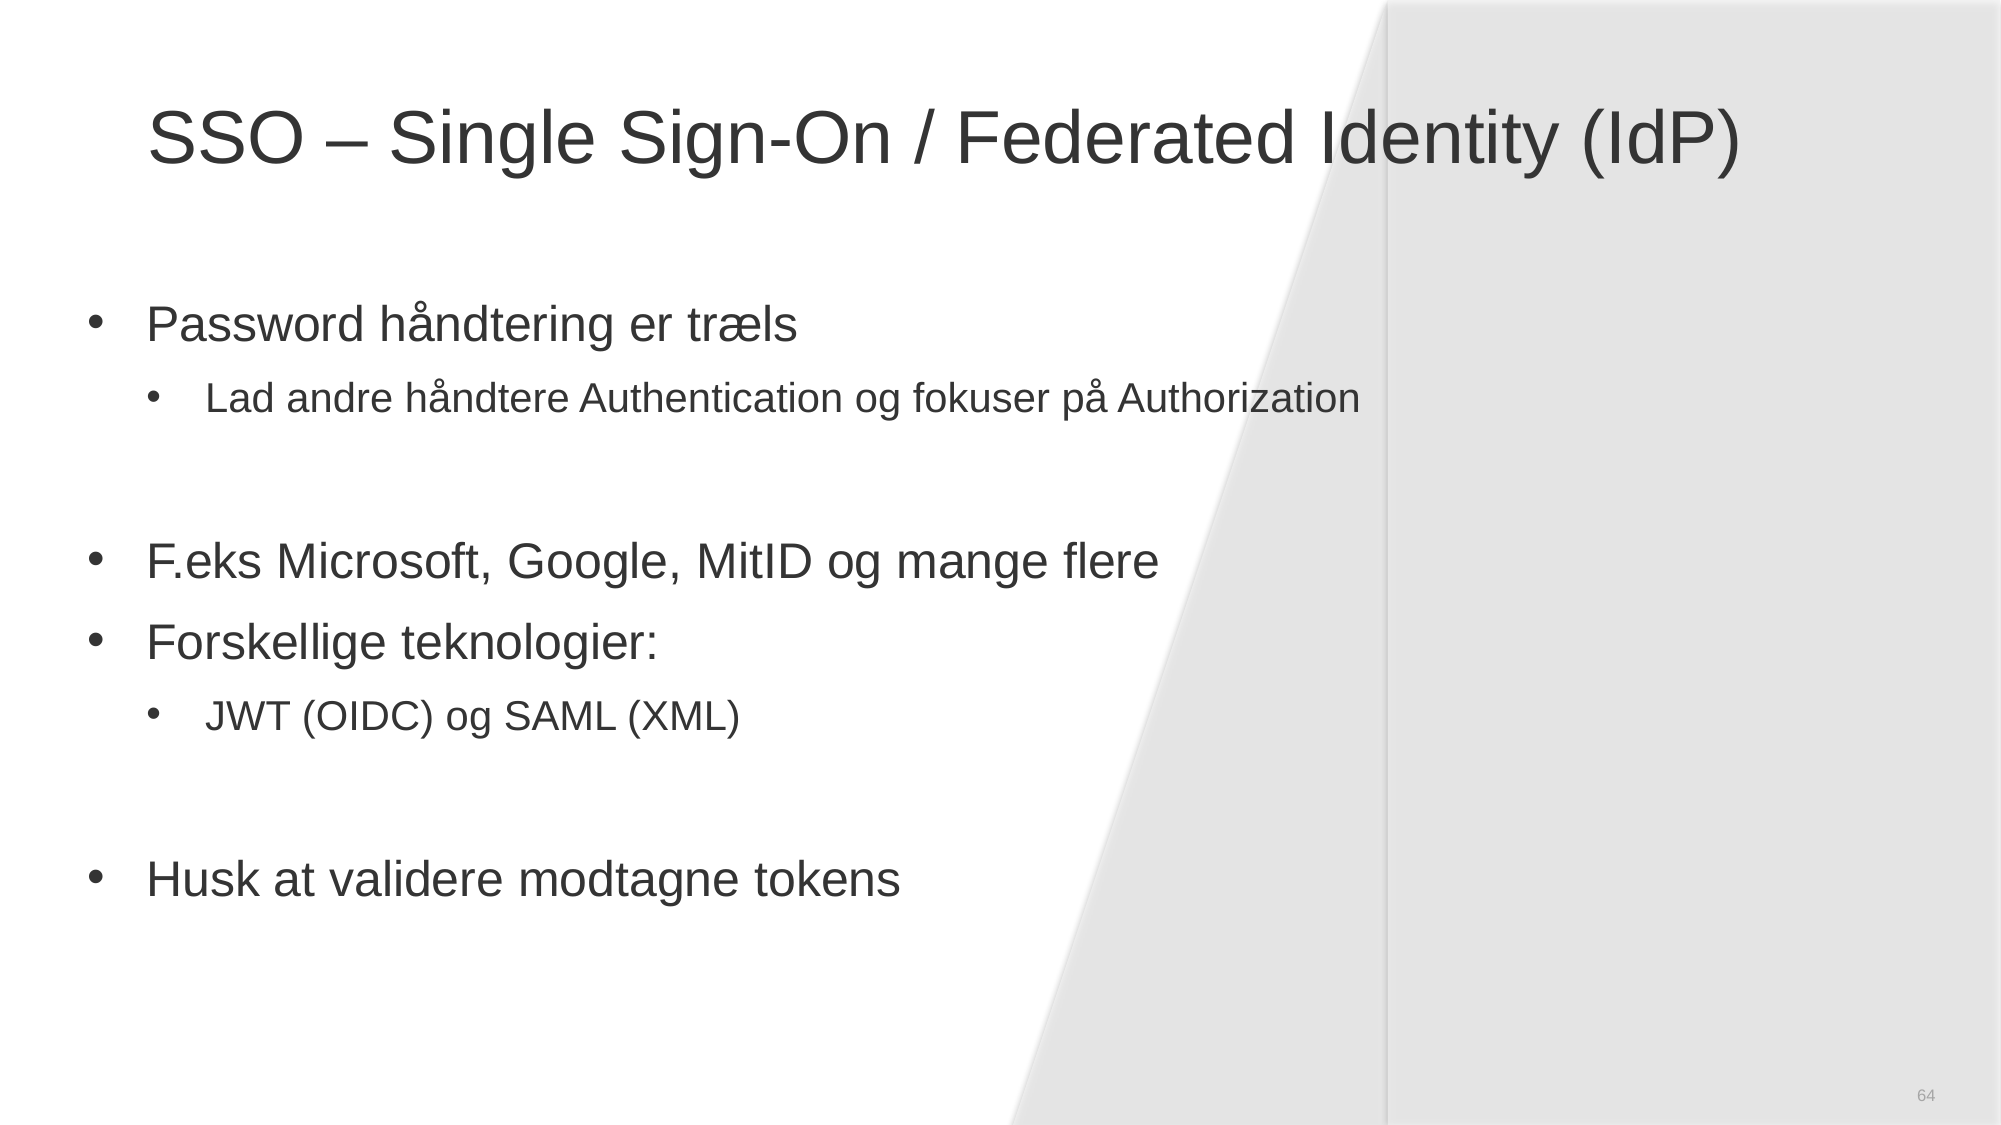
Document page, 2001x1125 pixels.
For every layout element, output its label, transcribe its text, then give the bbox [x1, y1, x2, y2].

list Password håndtering er træls Lad andre håndtere Authentication og fokuser på Authorization F.eks Microsoft, Google, MitID og mange flere Forskellige teknologier: JWT (OIDC) og SAML (XML) Husk at validere modtagne tokens [87, 220, 1482, 929]
slide_number 64 [1631, 1077, 1951, 1113]
title SSO – Single Sign-On / Federated Identity (IdP) [147, 88, 1861, 180]
